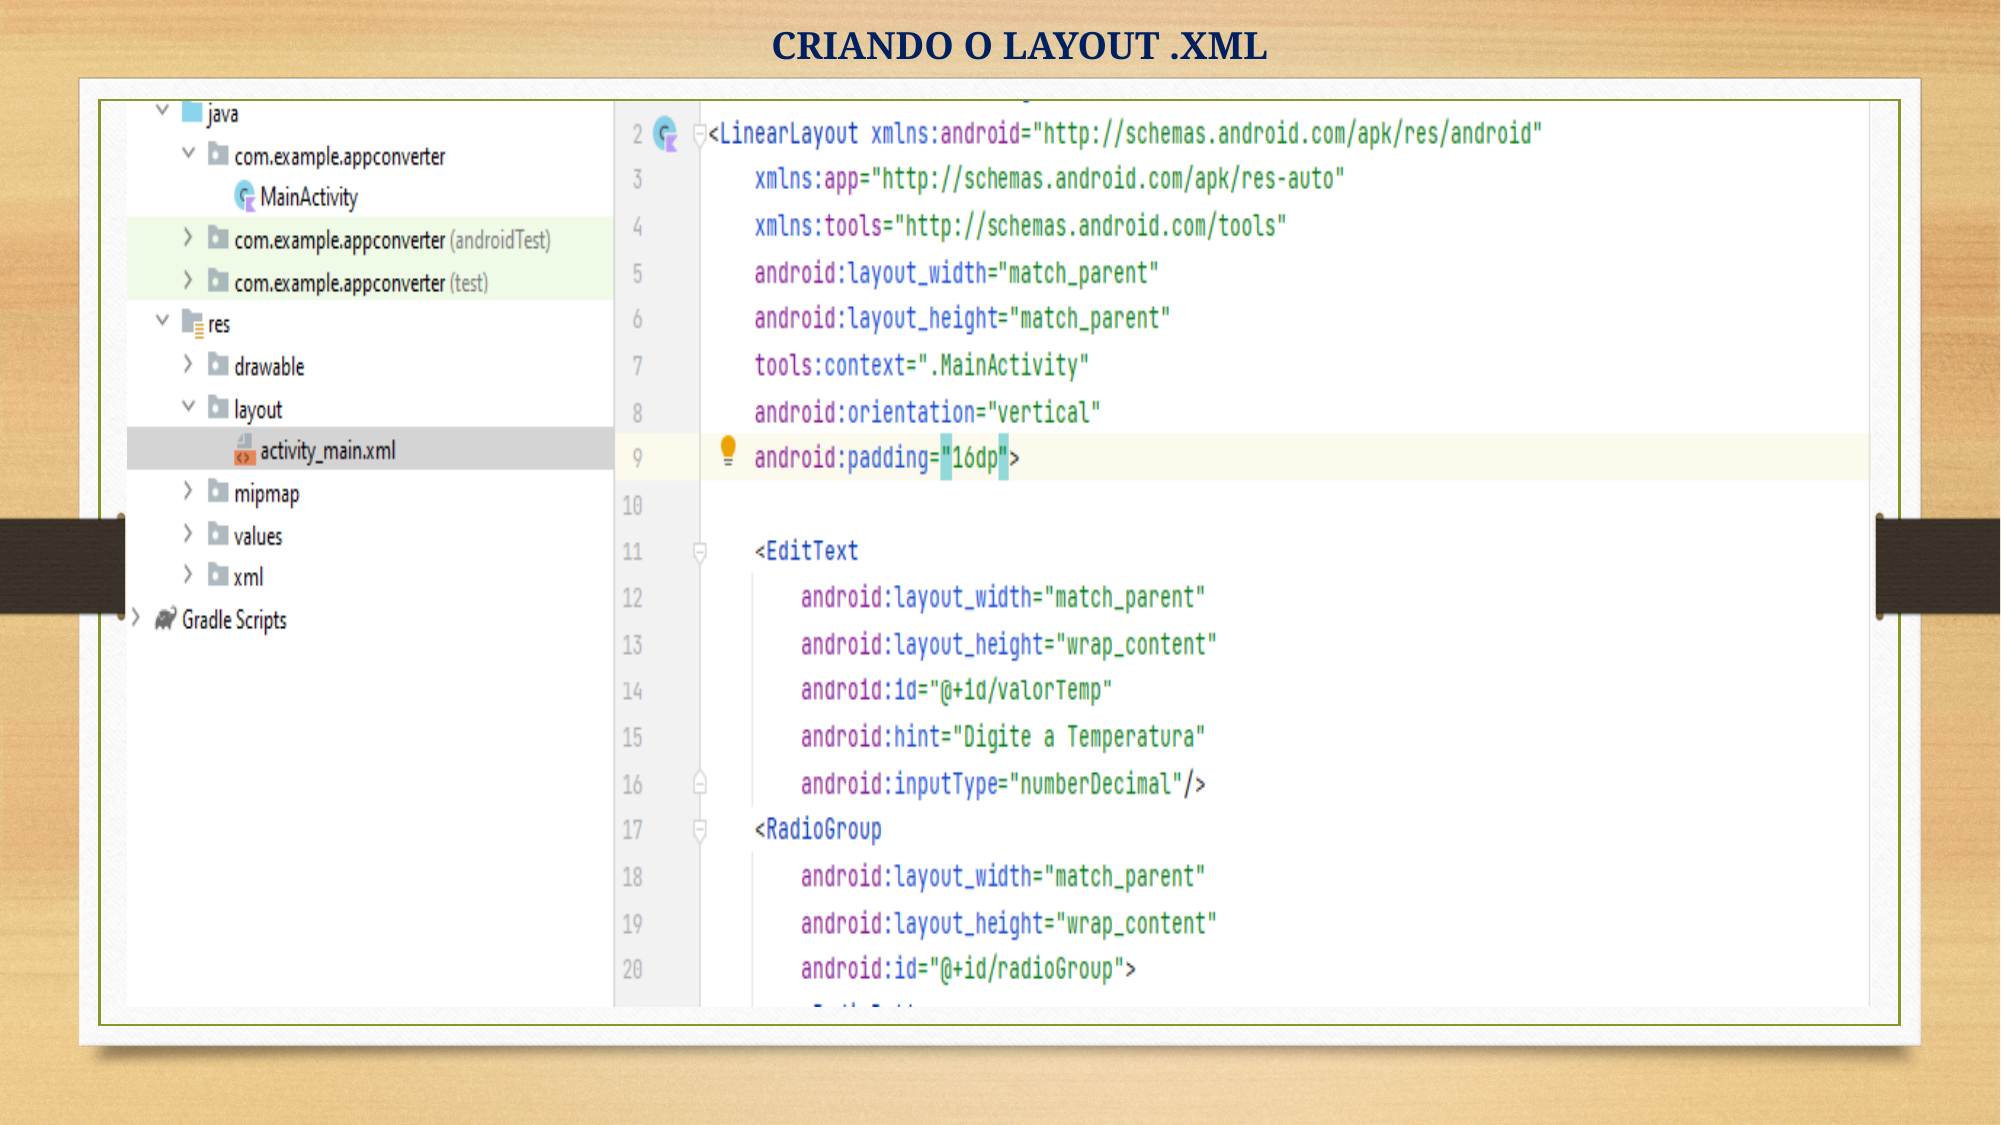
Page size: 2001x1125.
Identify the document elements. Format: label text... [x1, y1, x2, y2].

text_box CRIANDO O LAYOUT .XML [419, 14, 1620, 75]
picture [0, 0, 2001, 1125]
